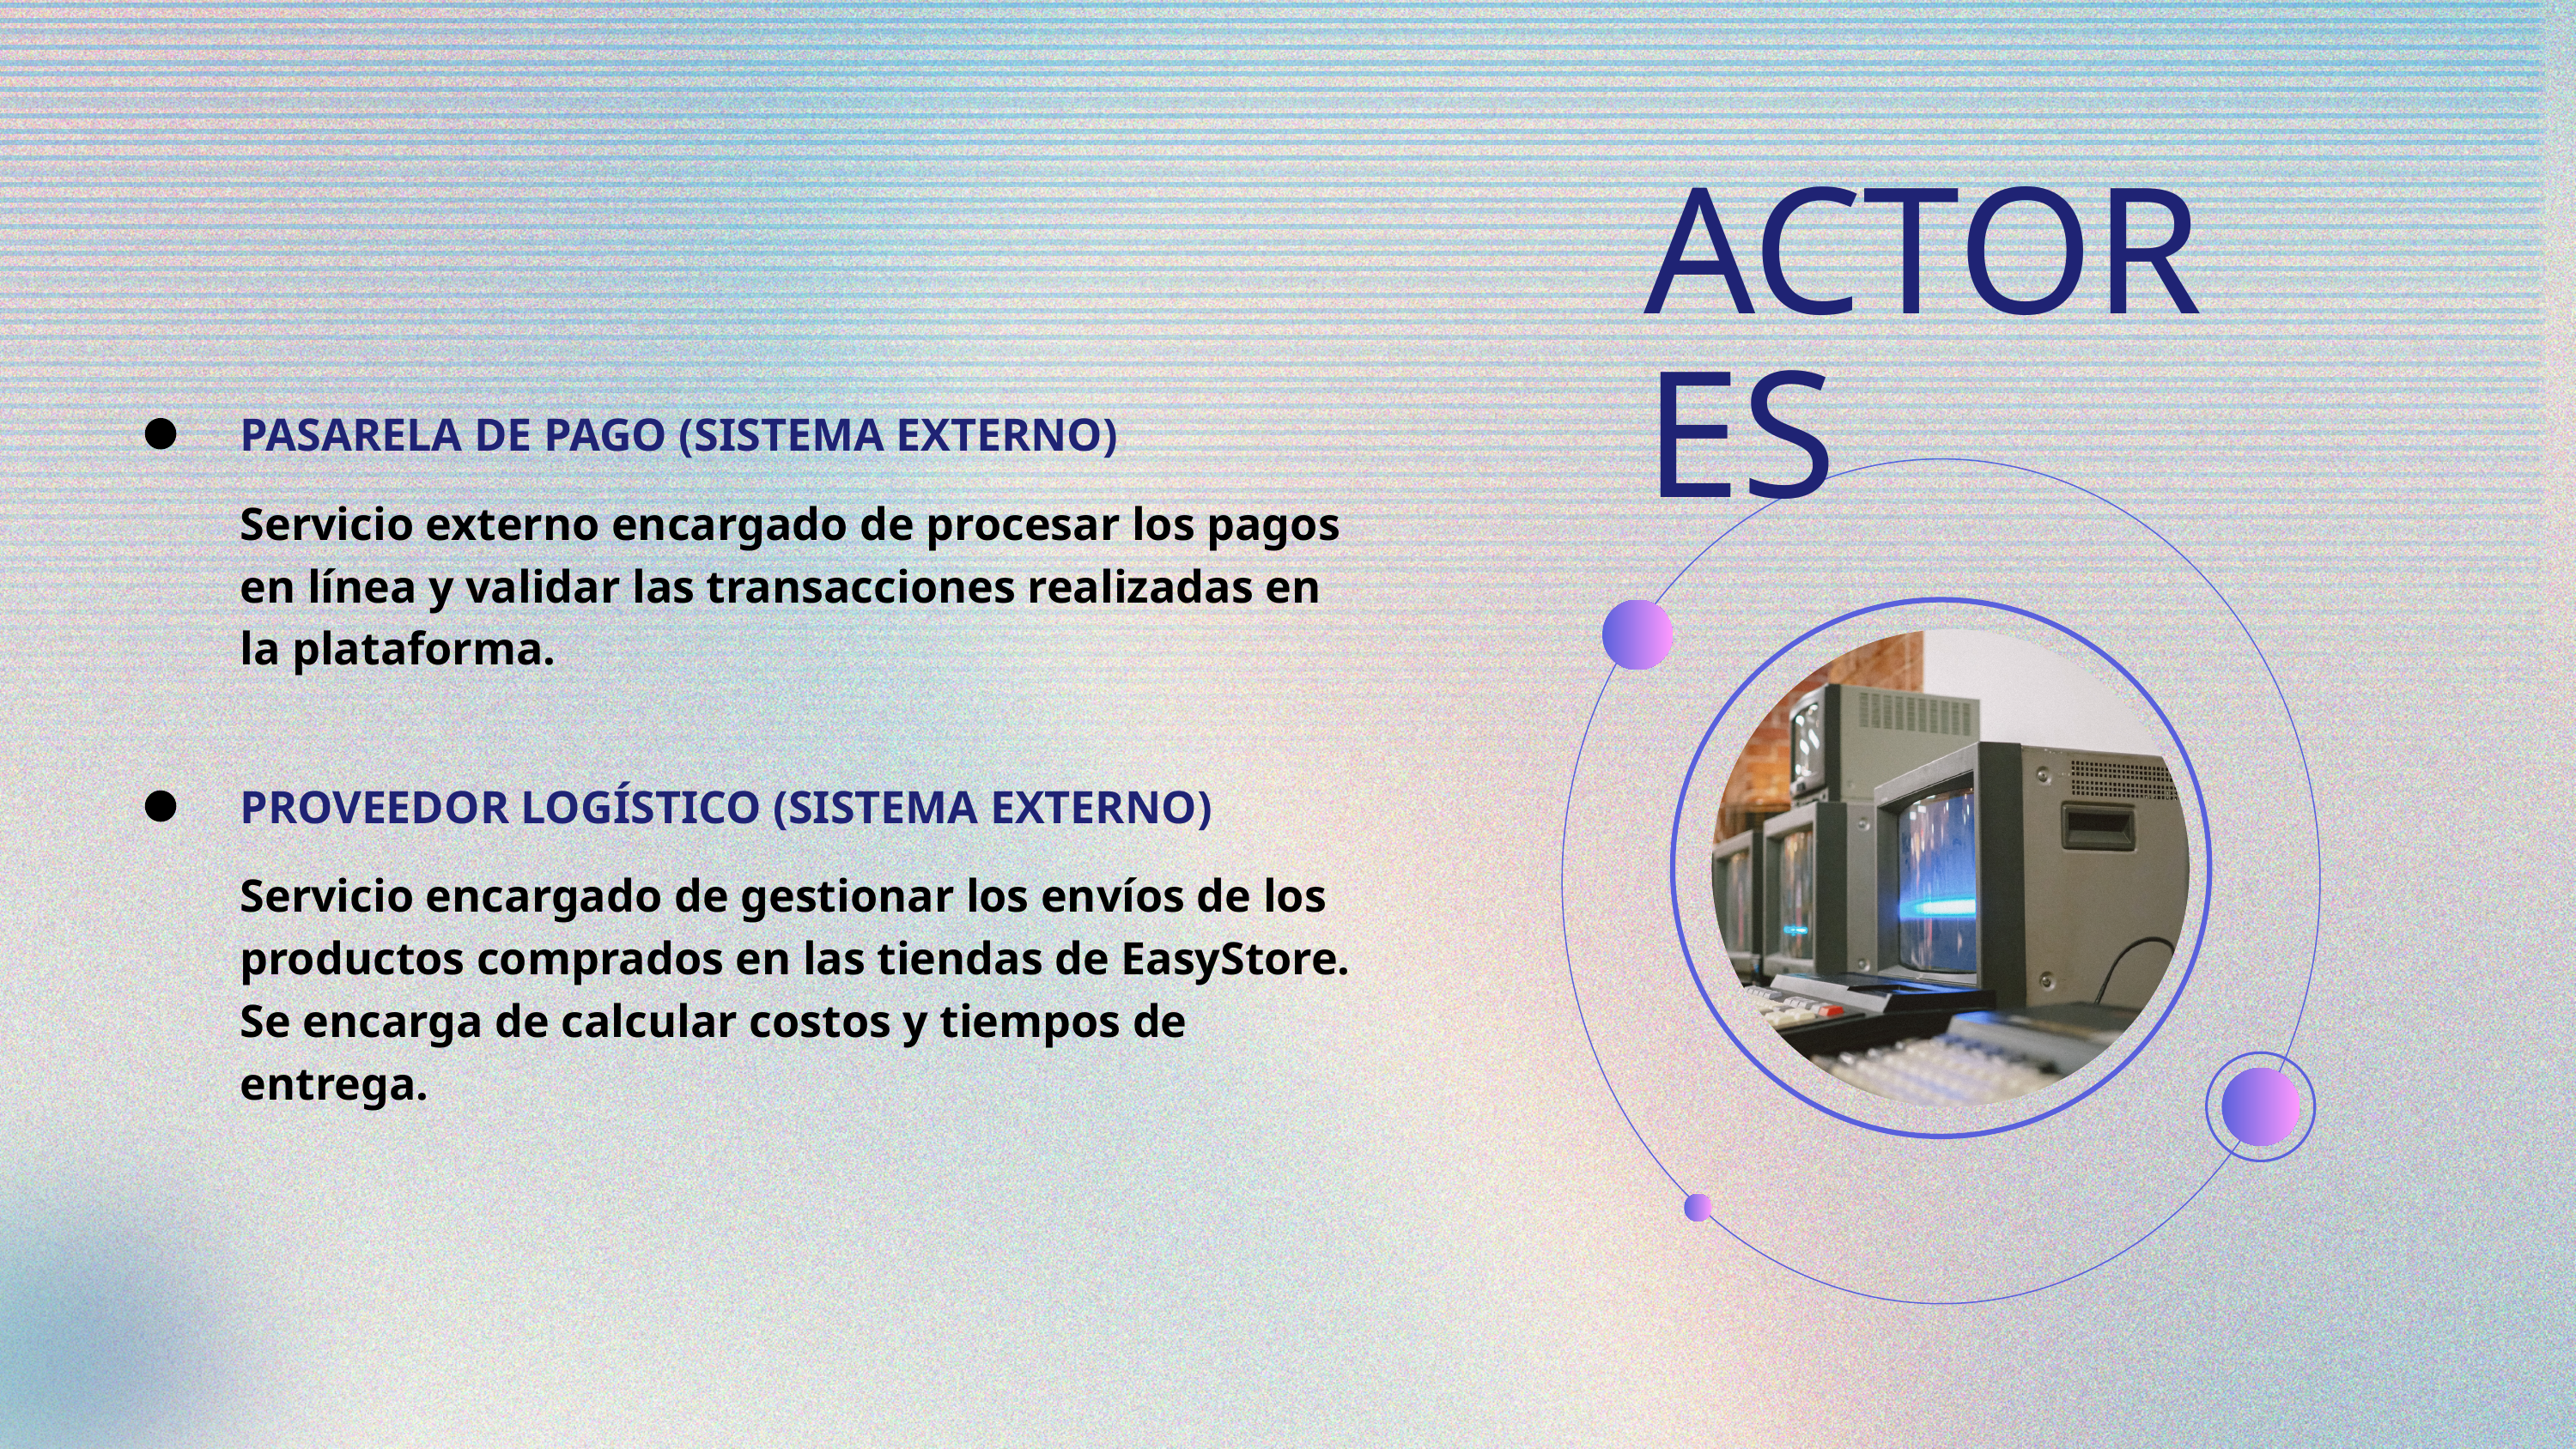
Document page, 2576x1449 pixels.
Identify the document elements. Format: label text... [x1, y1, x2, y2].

text_box Servicio encargado de gestionar los envíos de los productos comprados en las tiendas de EasyStore. Se encarga de calcular costos y tiempos de entrega. [240, 858, 1356, 1109]
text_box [144, 790, 177, 822]
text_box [1601, 599, 1674, 670]
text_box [2221, 1067, 2300, 1147]
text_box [2206, 1052, 2316, 1161]
text_box ACTORES [1643, 165, 2239, 458]
text_box PASARELA DE PAGO (SISTEMA EXTERNO) [240, 397, 1248, 460]
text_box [1672, 599, 2210, 1137]
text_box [144, 417, 177, 450]
text_box [0, 0, 2576, 1449]
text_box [1684, 1193, 1712, 1222]
text_box Servicio externo encargado de procesar los pagos en línea y validar las transacciones realizadas en la plataforma. [240, 486, 1356, 675]
text_box [0, 1022, 429, 1449]
text_box [0, 0, 2545, 821]
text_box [1711, 628, 2190, 1107]
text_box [1561, 458, 2321, 1304]
text_box PROVEEDOR LOGÍSTICO (SISTEMA EXTERNO) [240, 769, 1288, 833]
